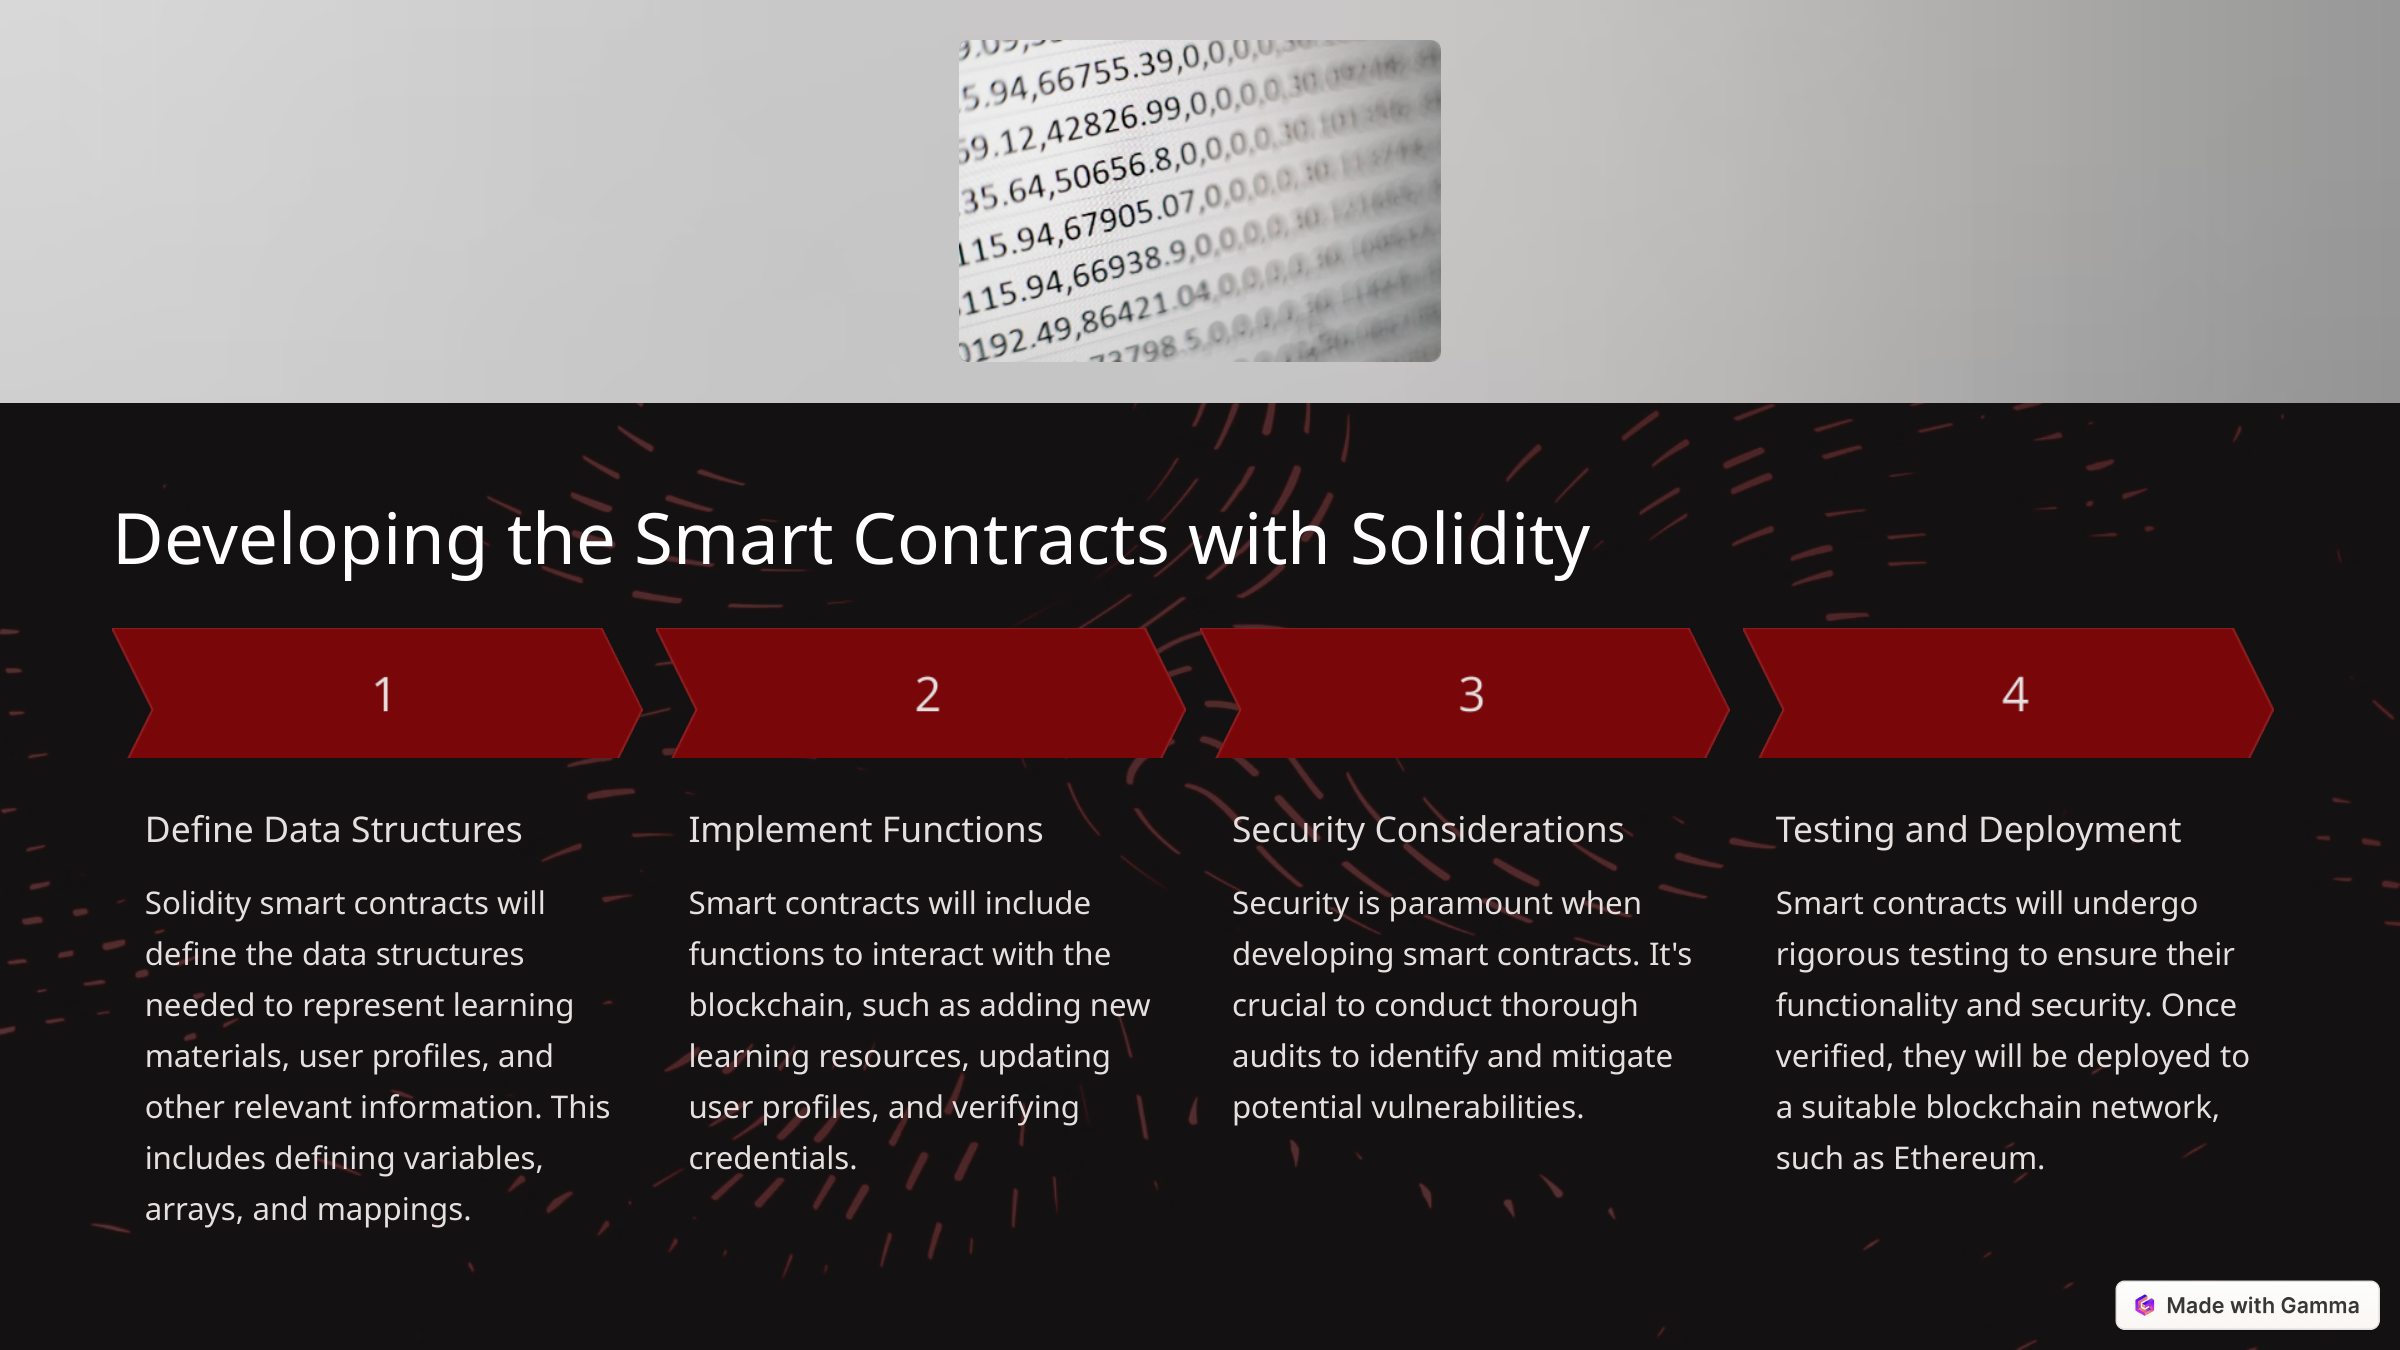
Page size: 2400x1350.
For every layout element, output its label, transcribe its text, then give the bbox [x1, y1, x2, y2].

picture [112, 628, 2288, 758]
picture [2106, 1271, 2389, 1339]
picture [0, 0, 2400, 403]
text_box Smart contracts will undergo rigorous testing to ensure their functionality and security. Once verified, they will be deployed to a suitable blockchain network, such as Ethereum. [1775, 869, 2256, 1179]
text_box Developing the Smart Contracts with Solidity [112, 490, 1506, 581]
text_box Security is paramount when developing smart contracts. It's crucial to conduct thorough audits to identify and mitigate potential vulnerabilities. [1232, 869, 1712, 1127]
text_box Solidity smart contracts will define the data structures needed to represent learning materials, user profiles, and other relevant information. This includes defining variables, arrays, and mappings. [144, 869, 625, 1230]
text_box Security Considerations [1232, 805, 1607, 851]
text_box Define Data Structures [144, 805, 503, 851]
text_box Implement Functions [688, 805, 1046, 851]
text_box Testing and Deployment [1775, 805, 2150, 851]
text_box Smart contracts will include functions to interact with the blockchain, such as adding new learning resources, updating user profiles, and verifying credentials. [688, 869, 1168, 1127]
